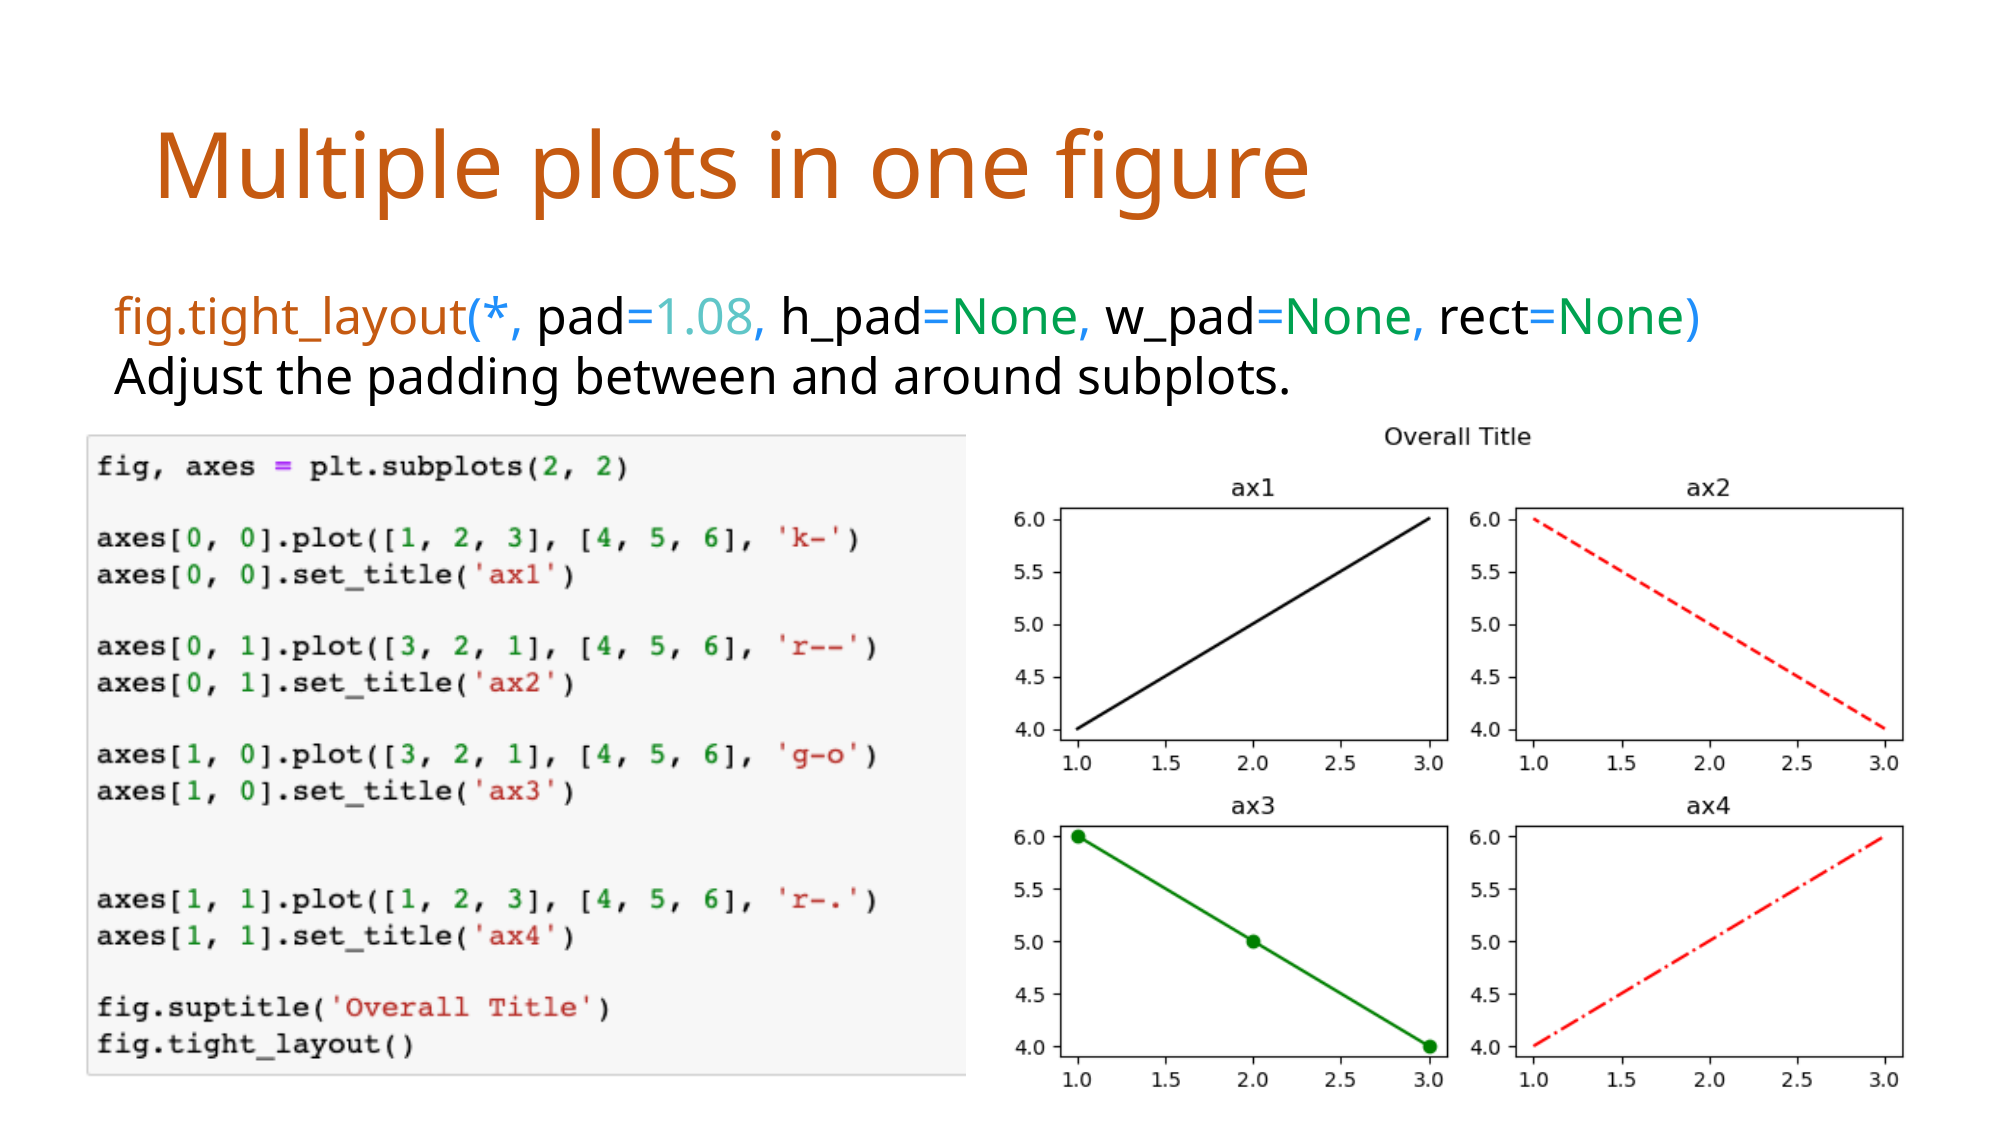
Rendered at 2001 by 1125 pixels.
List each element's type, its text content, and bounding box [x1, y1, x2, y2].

picture [83, 433, 966, 1086]
title Multiple plots in one figure [137, 59, 1863, 277]
picture [999, 413, 1917, 1106]
text_box fig.tight_layout(*, pad=1.08, h_pad=None, w_pad=None, rect=None) Adjust the padding between and around subplots. [99, 277, 1863, 412]
